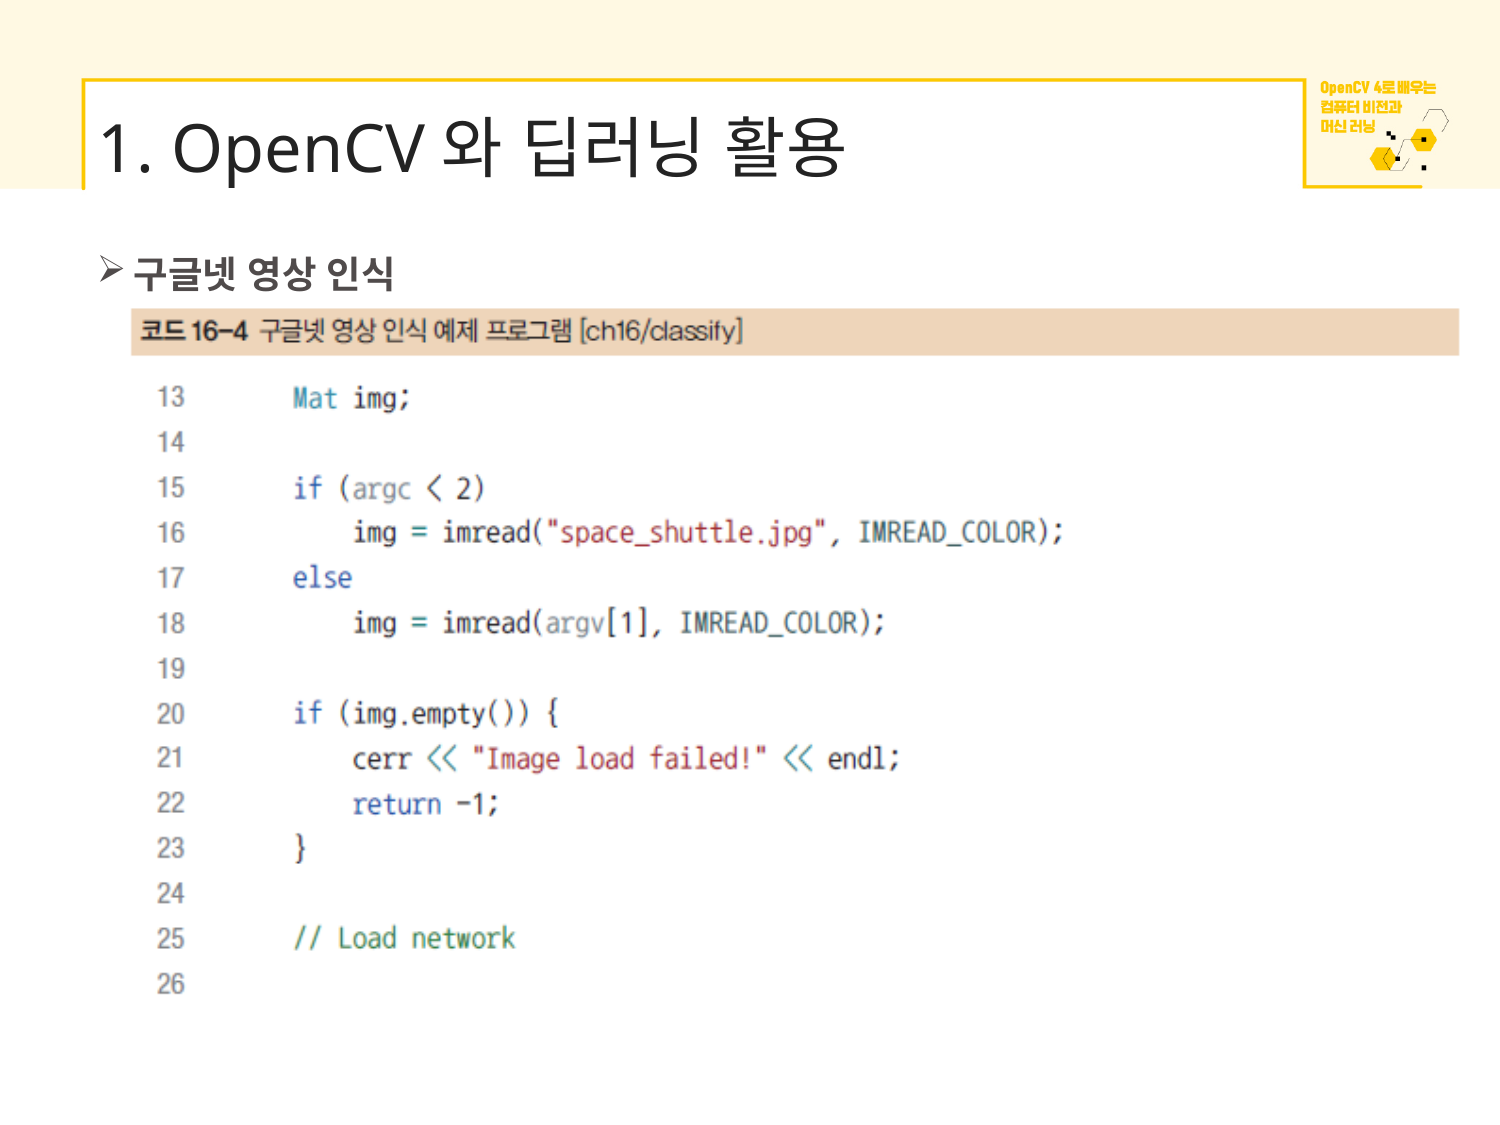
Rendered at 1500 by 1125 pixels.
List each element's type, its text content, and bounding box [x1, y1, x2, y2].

list 구글넷 영상 인식 [81, 239, 1412, 1054]
picture [0, 0, 1500, 1125]
title 1. OpenCV와 딥러닝 활용 [82, 61, 1413, 193]
